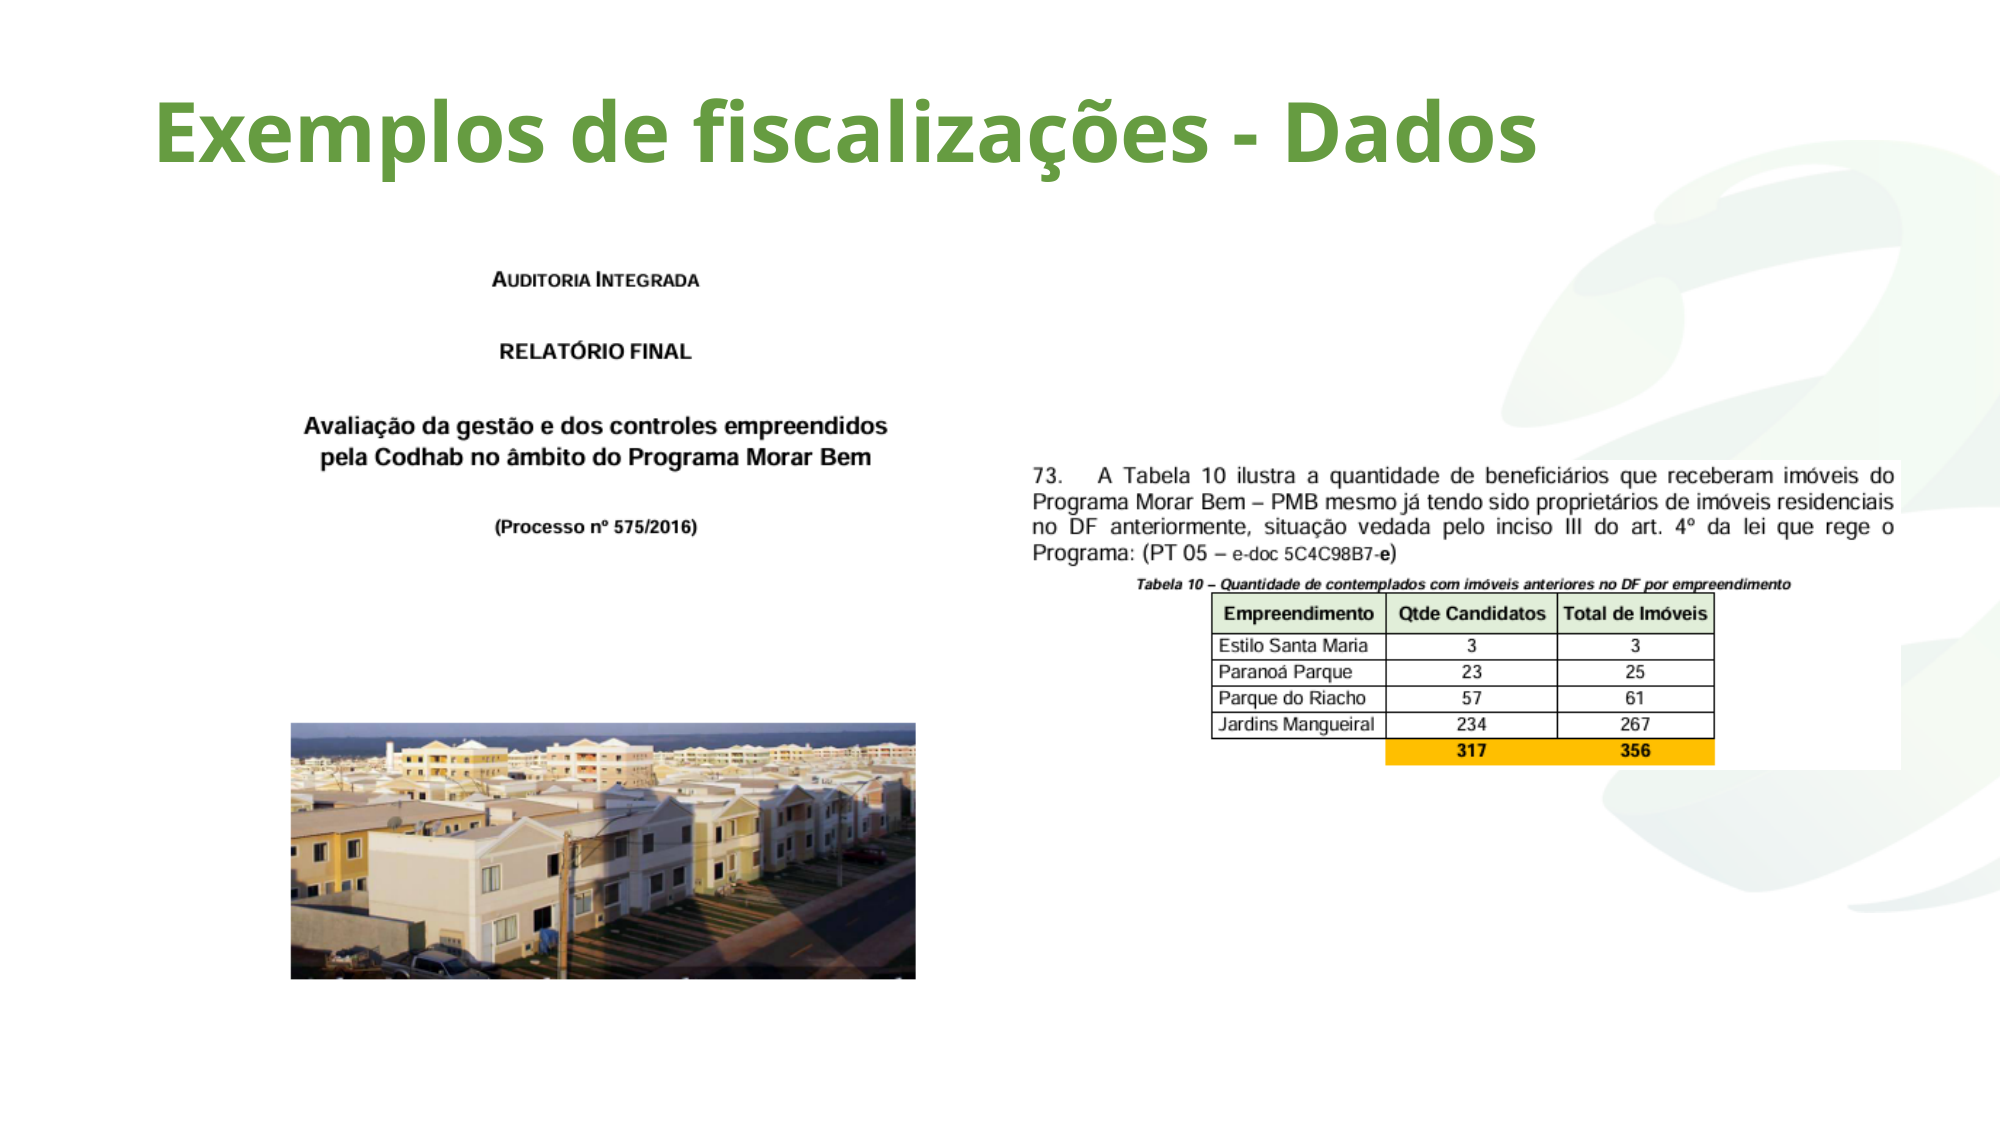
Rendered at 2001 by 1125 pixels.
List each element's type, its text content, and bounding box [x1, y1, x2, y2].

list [267, 250, 923, 989]
picture [1027, 140, 2000, 913]
title Exemplos de fiscalizações - Dados [137, 59, 1863, 211]
